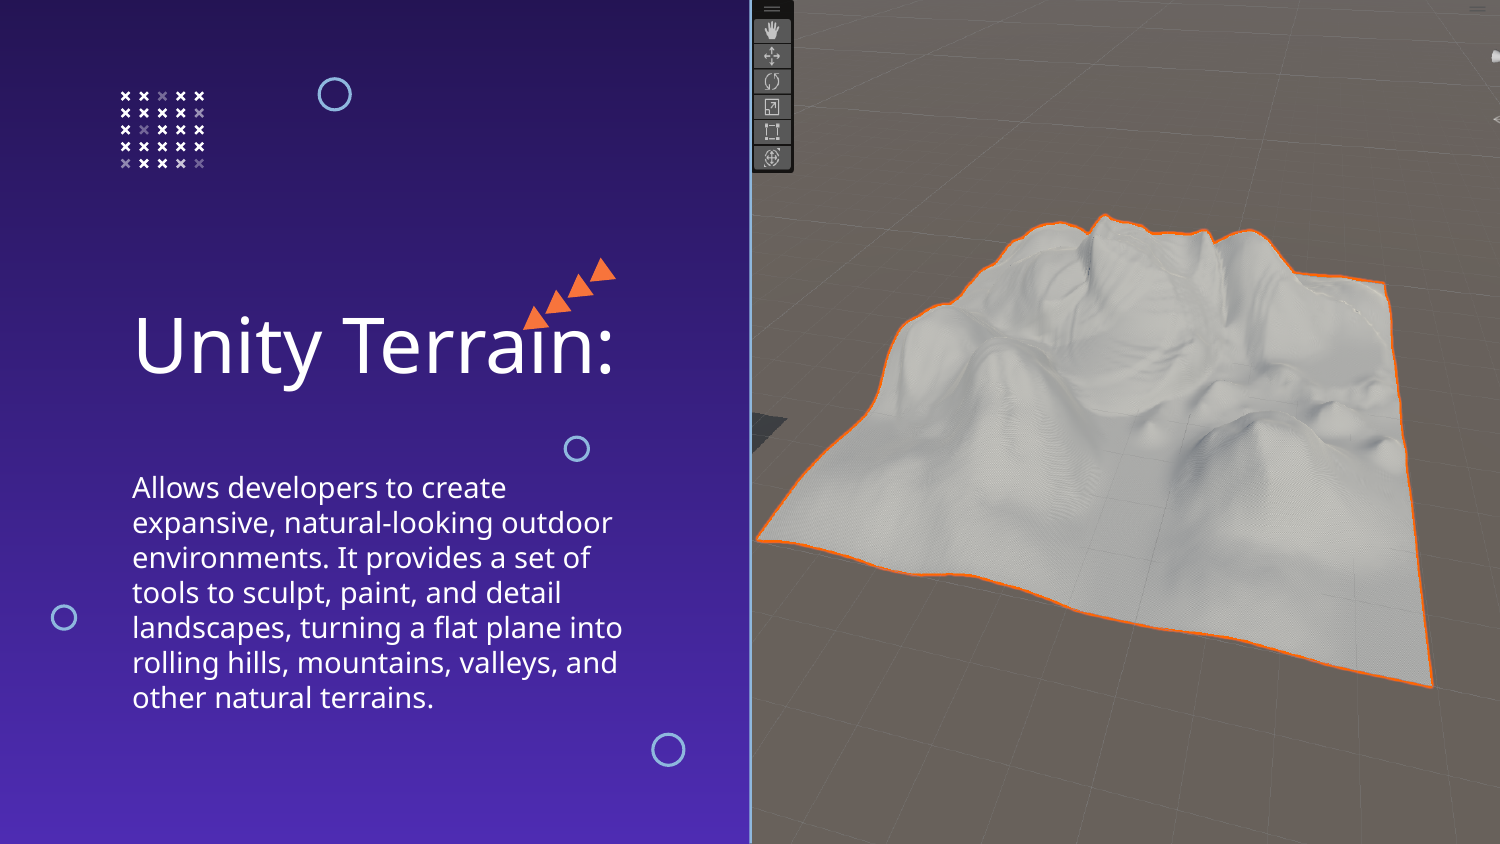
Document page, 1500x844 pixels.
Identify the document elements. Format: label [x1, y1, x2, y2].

text_box [52, 78, 746, 766]
picture [749, 0, 1500, 844]
